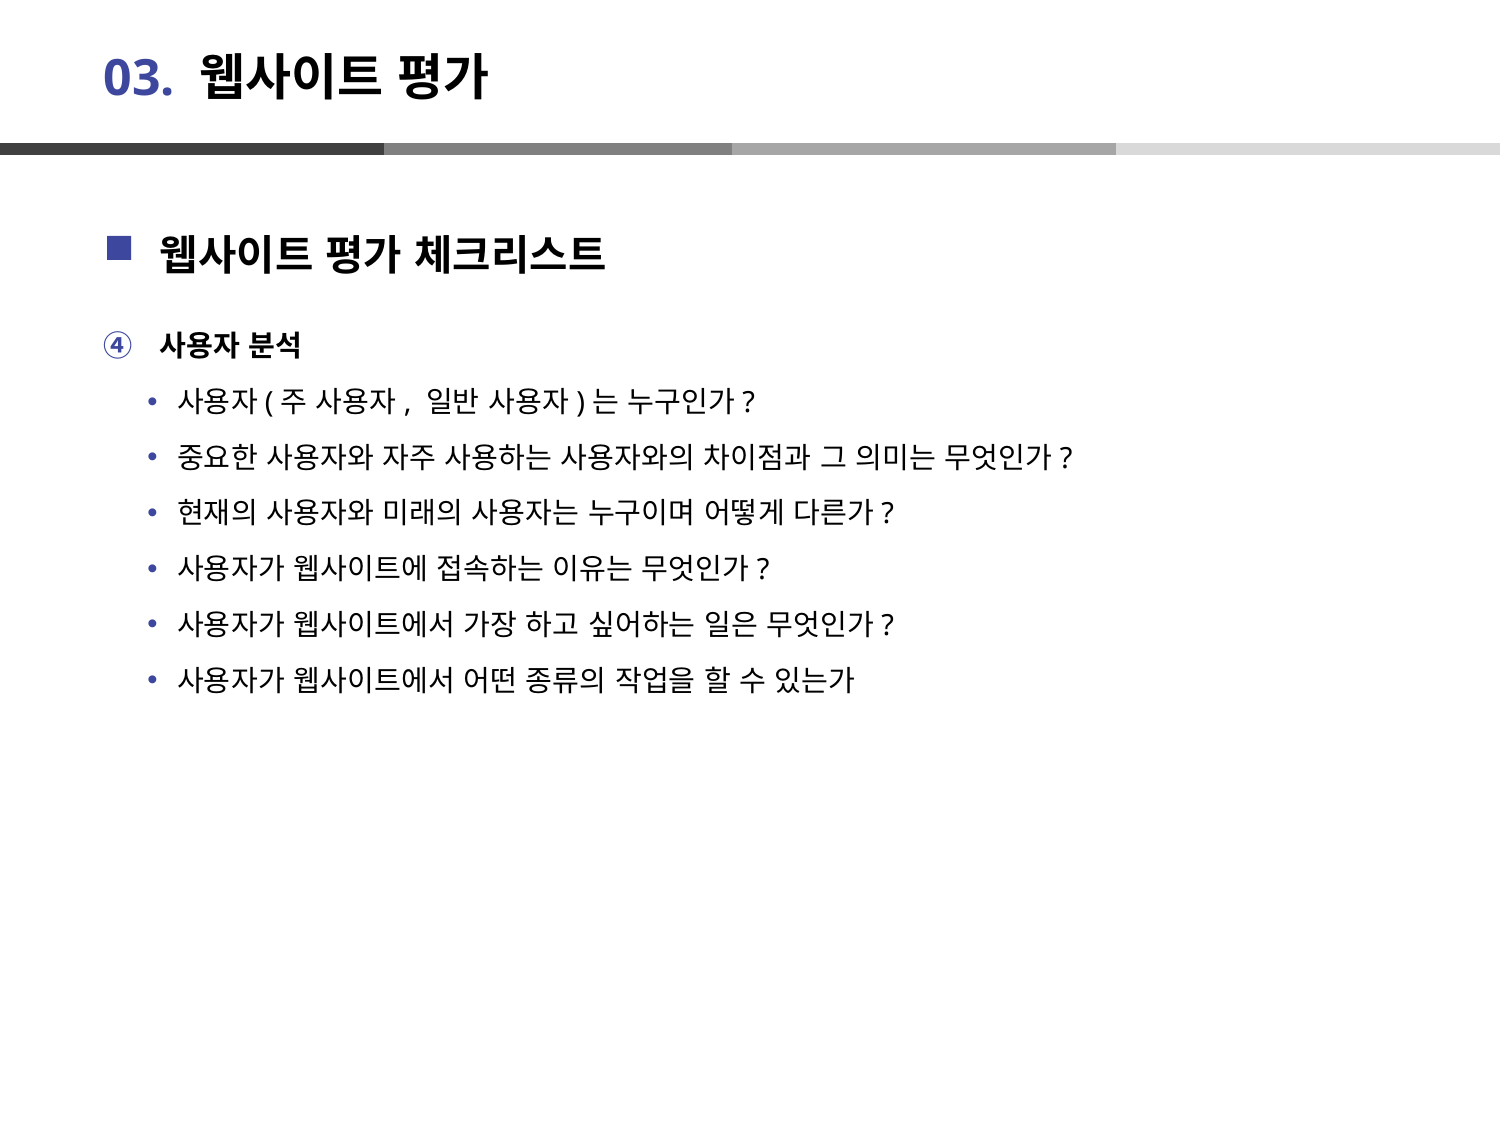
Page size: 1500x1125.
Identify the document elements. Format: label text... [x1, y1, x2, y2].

list 웹사이트 평가 체크리스트 [88, 196, 1436, 302]
title 03. 웹사이트 평가 [88, 30, 1211, 121]
text_box 사용자 분석 사용자(주 사용자, 일반 사용자)는 누구인가? 중요한 사용자와 자주 사용하는 사용자와의 차이점과 그 의미는 무엇인가? 현재의 사용자와 미래의 사용자는 누구이며 어떻게 다른가? 사용자가 웹사이트에 접속하는 이유는 무엇인가? 사용자가 웹사이트에서 가장 하고 싶어하는 일은 무엇인가? 사용자가 웹사이트에서 어떤 종류의 작업을 할 수 있는가 [88, 302, 1436, 398]
